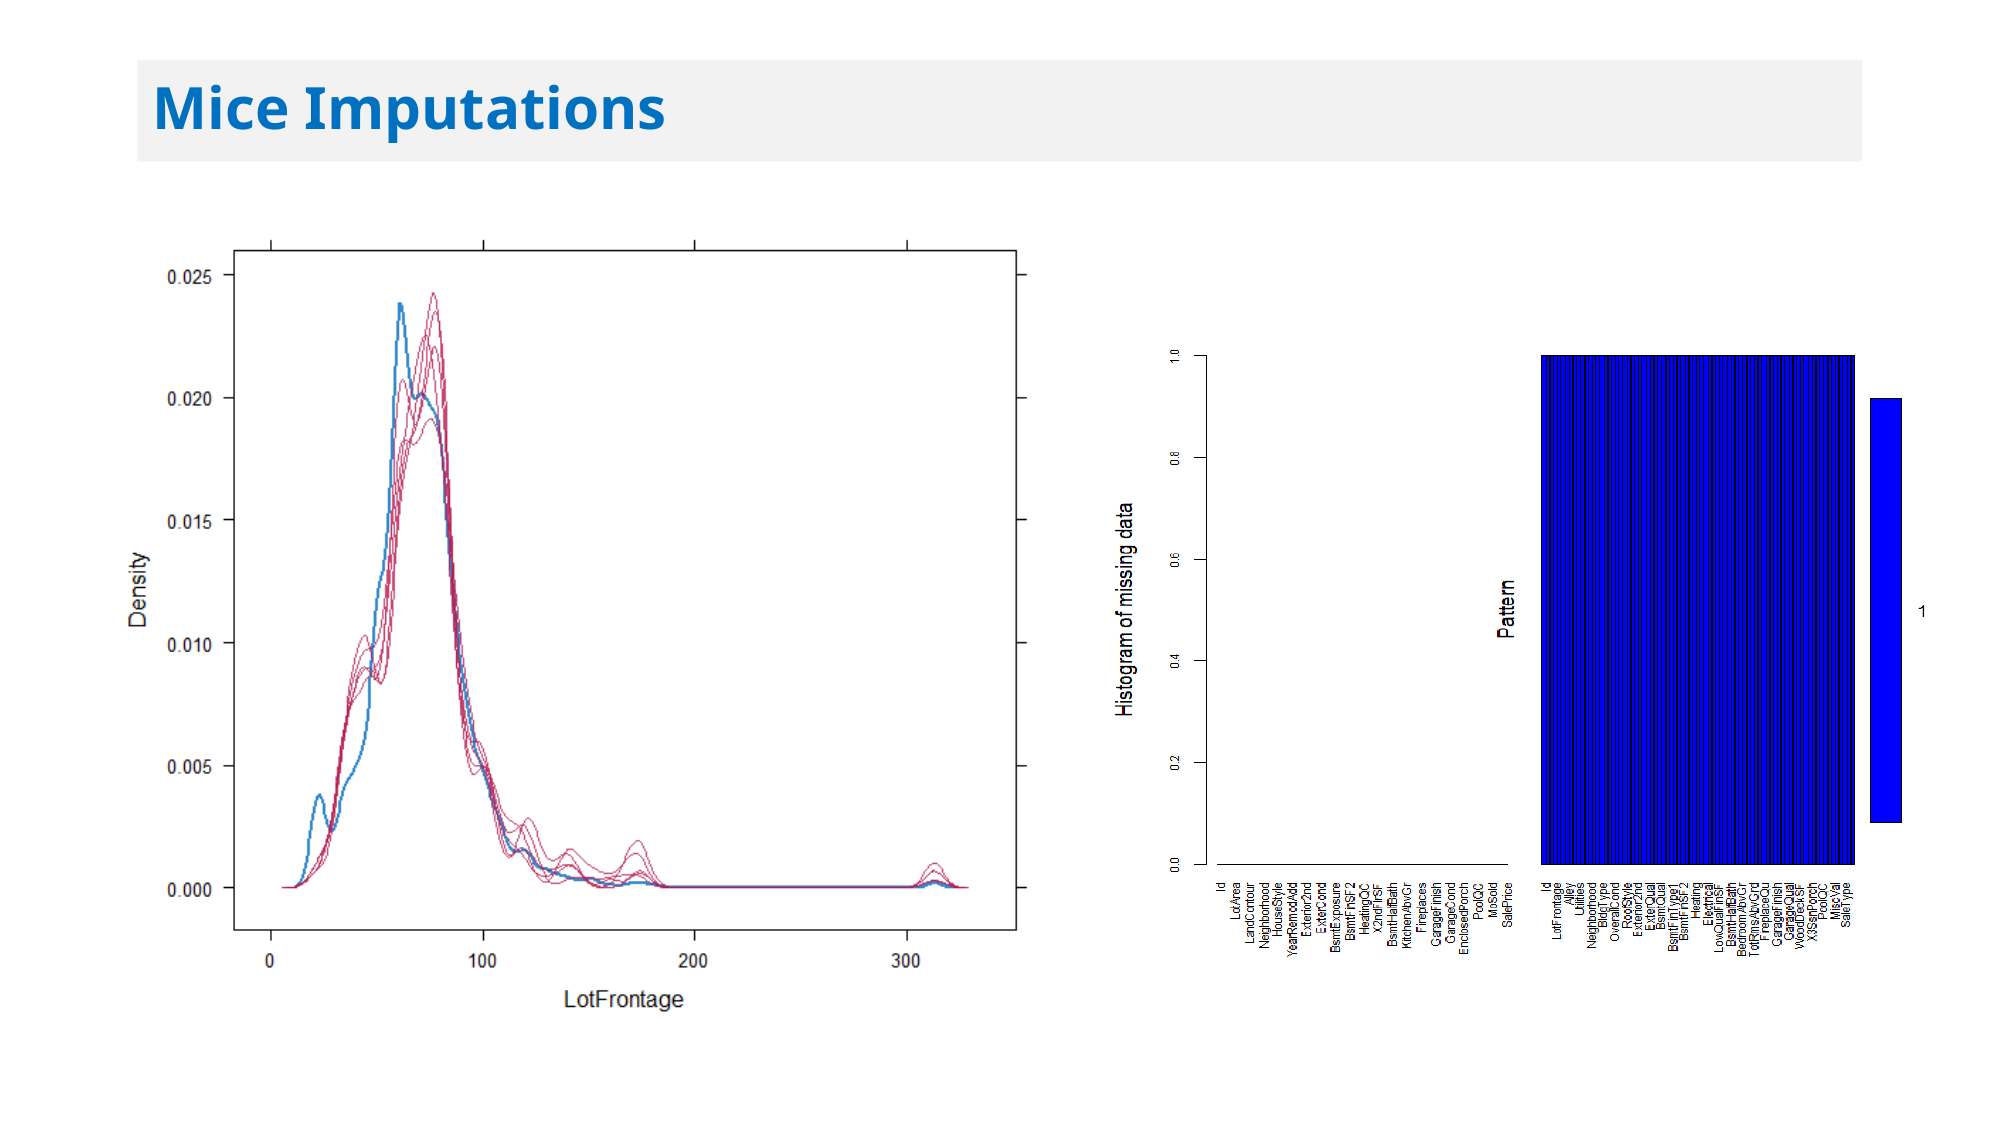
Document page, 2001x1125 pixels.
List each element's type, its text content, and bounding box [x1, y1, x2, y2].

picture [116, 185, 1071, 1030]
picture [1099, 326, 1990, 958]
title Mice Imputations [137, 59, 1863, 162]
